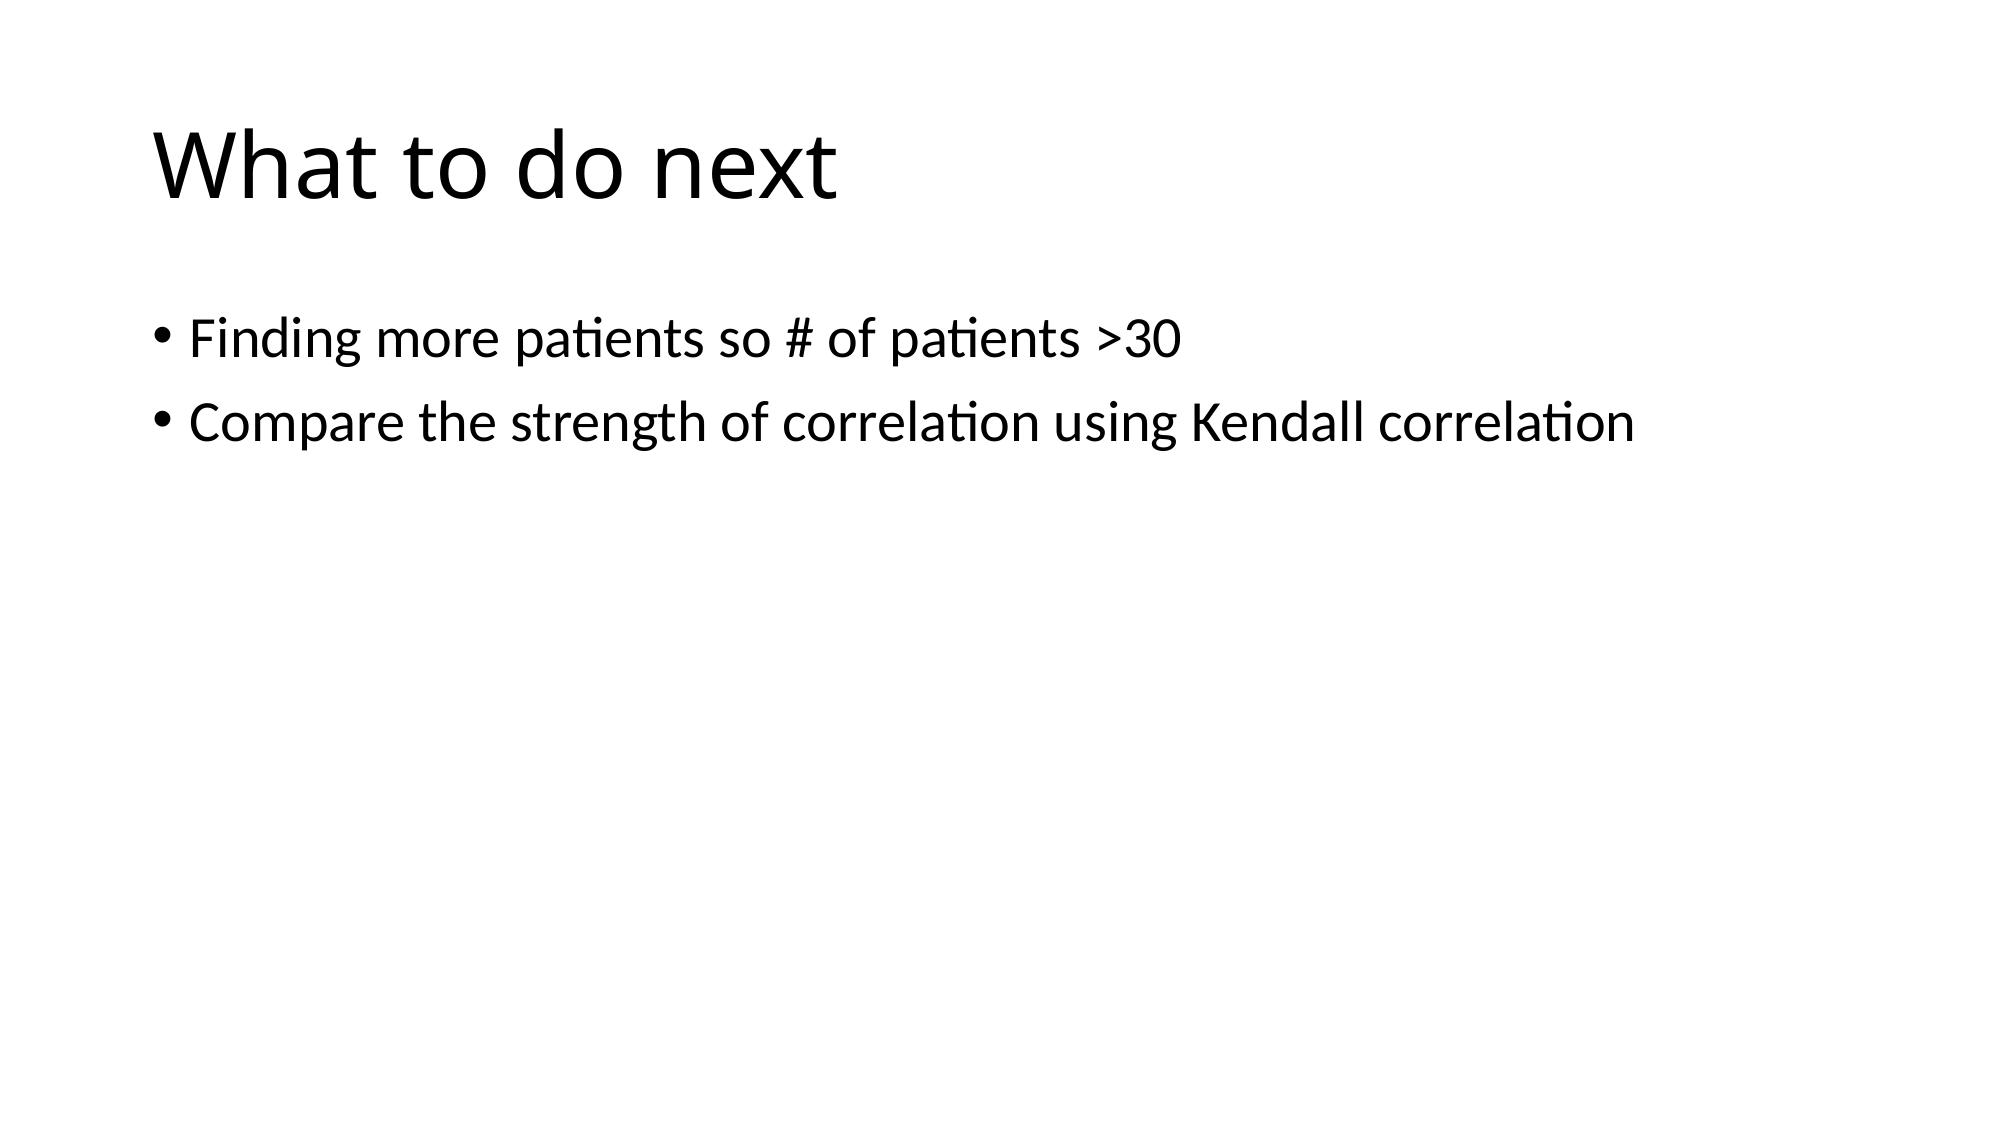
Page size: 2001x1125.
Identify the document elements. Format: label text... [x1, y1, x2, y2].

list Finding more patients so # of patients >30 Compare the strength of correlation using Kendall correlation [137, 299, 1863, 1014]
title What to do next [137, 59, 1863, 278]
